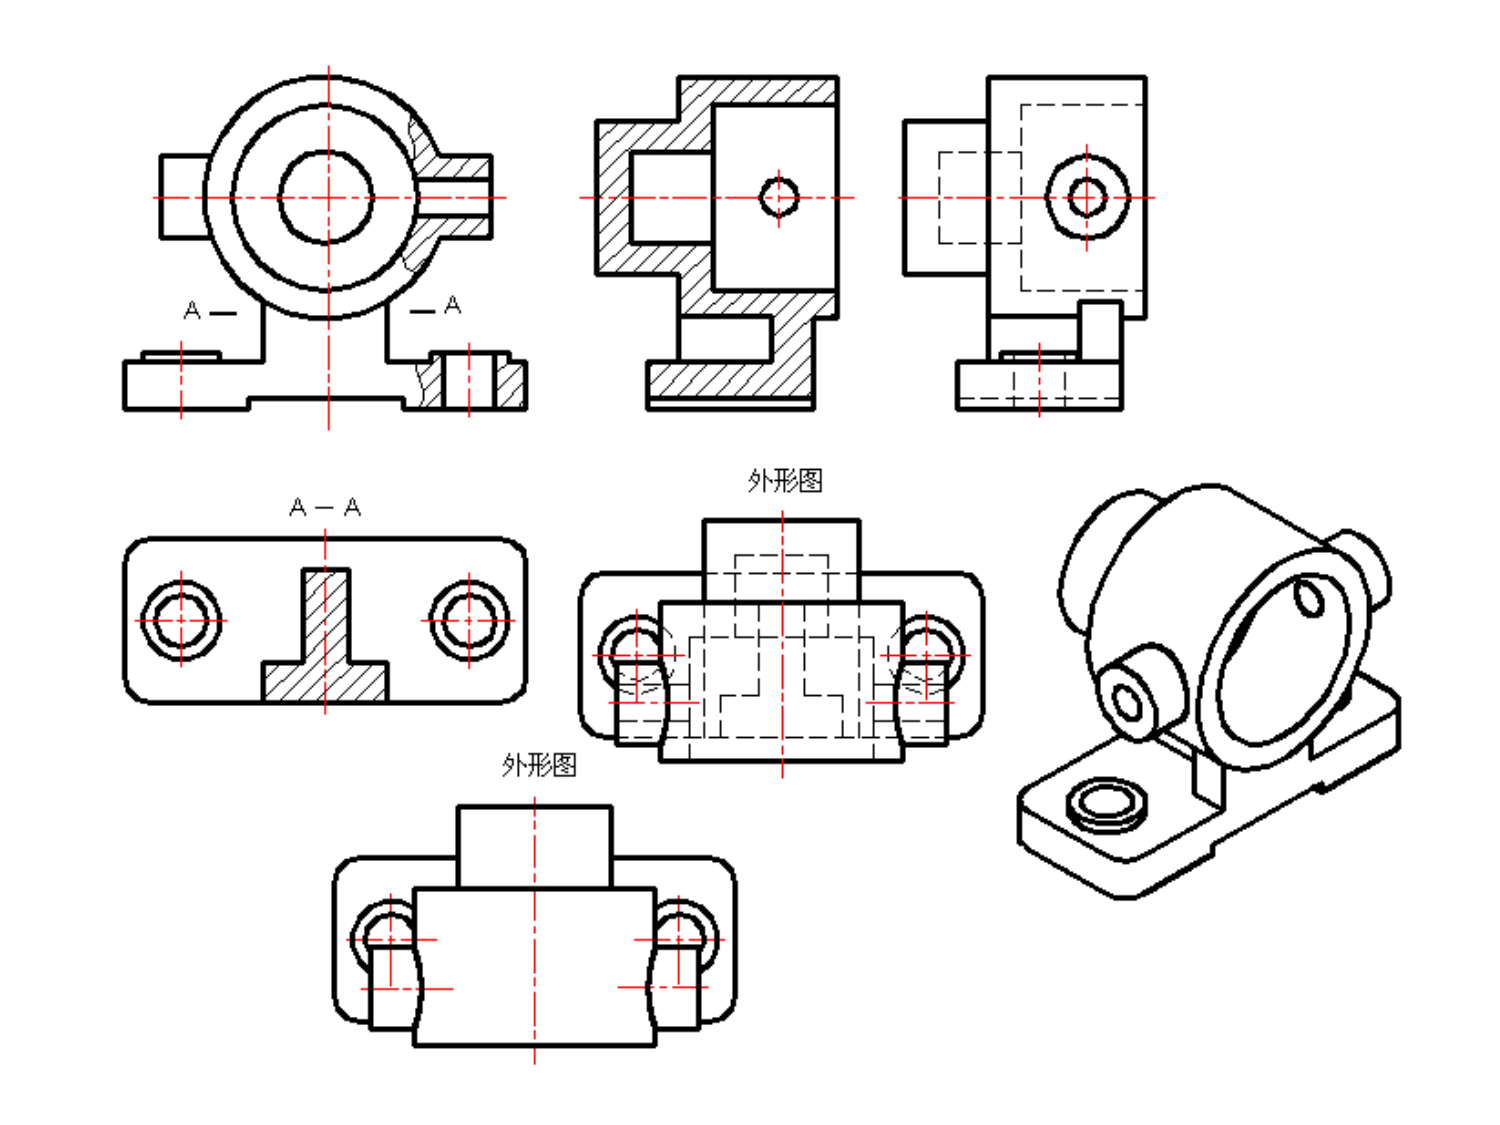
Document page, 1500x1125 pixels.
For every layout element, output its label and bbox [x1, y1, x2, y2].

picture [106, 46, 1419, 1099]
